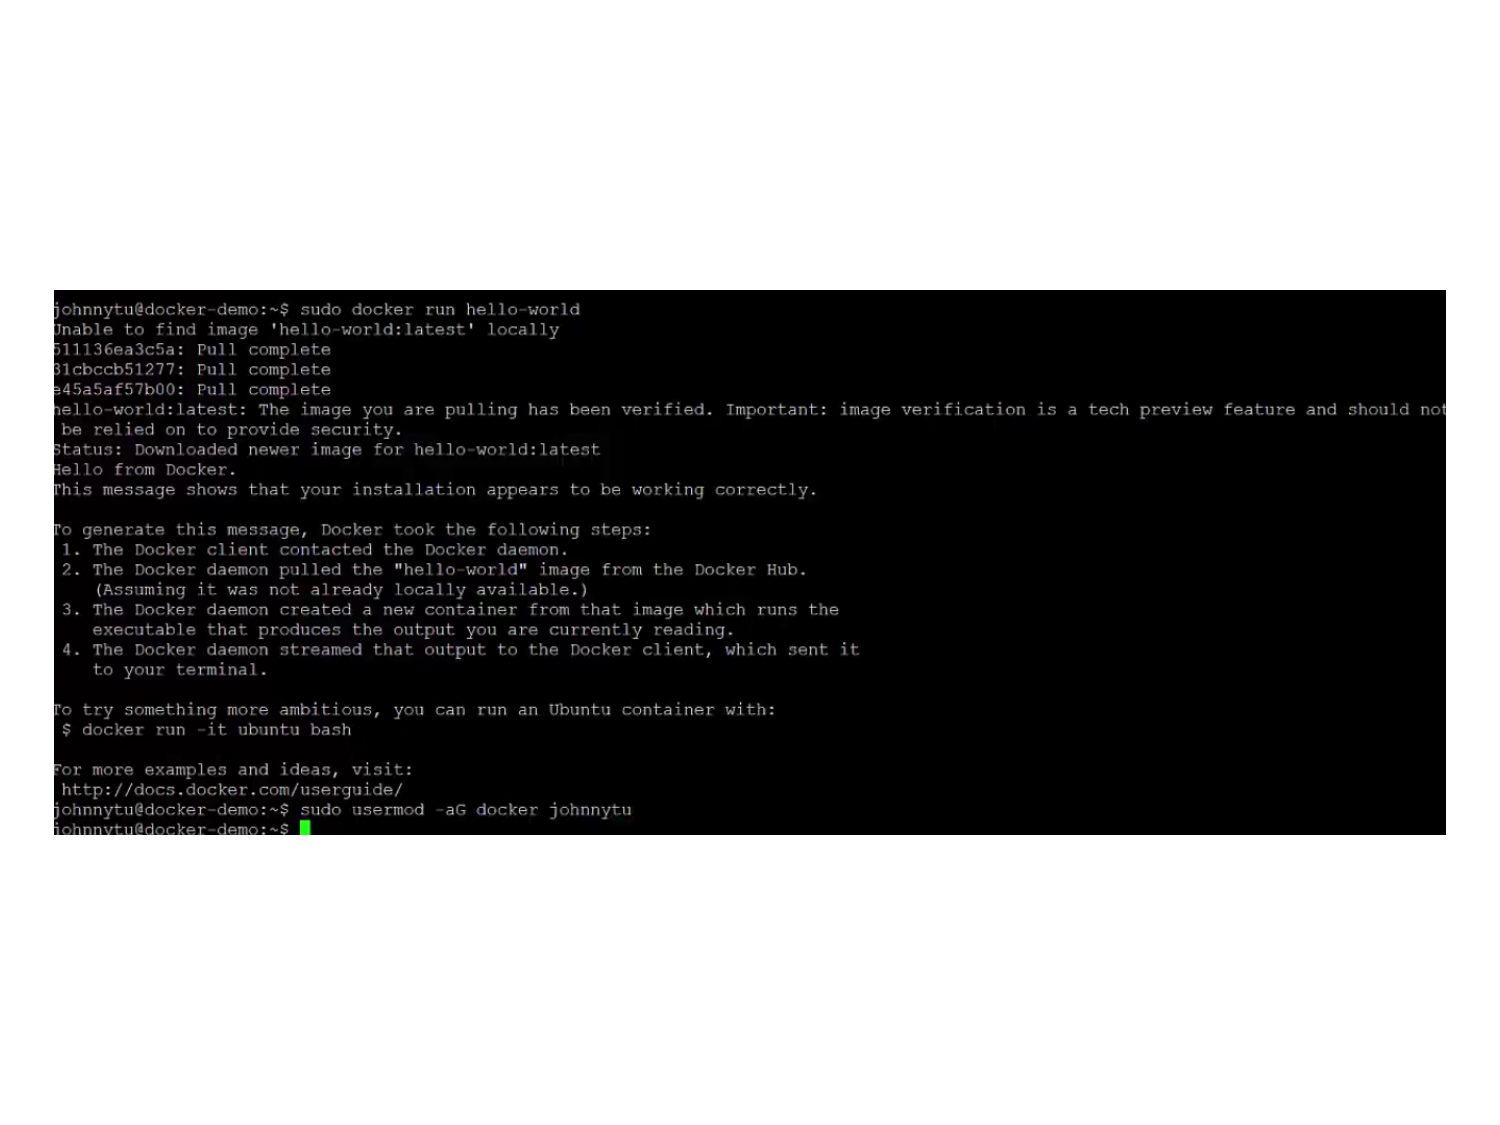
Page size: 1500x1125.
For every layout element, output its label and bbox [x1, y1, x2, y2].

picture [54, 289, 1446, 836]
